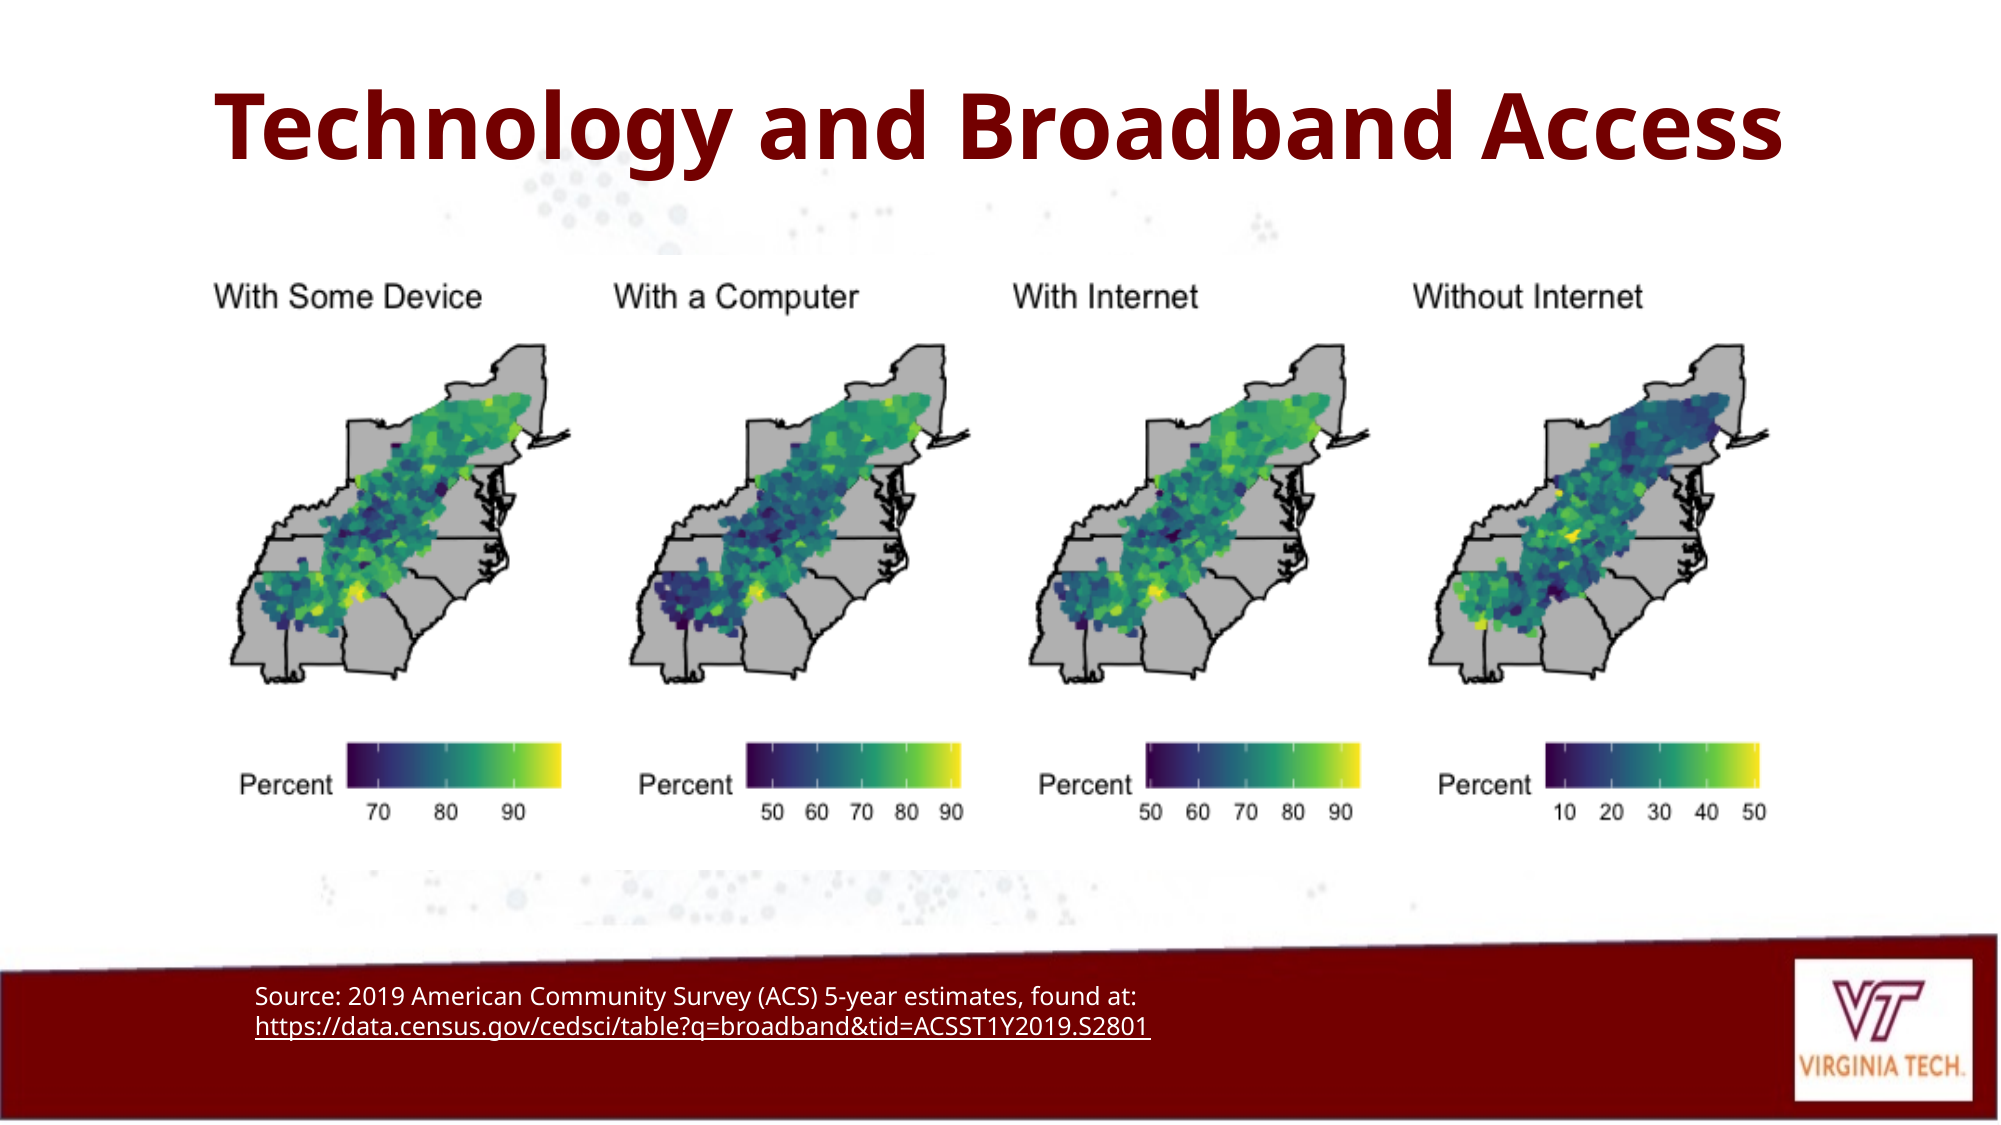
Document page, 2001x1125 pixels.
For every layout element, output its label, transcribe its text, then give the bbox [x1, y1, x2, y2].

text_box Source: 2019 American Community Survey (ACS) 5-year estimates, found at: https://data.census.gov/cedsci/table?q=broadband&tid=ACSST1Y2019.S2801 [240, 973, 1880, 1053]
picture [0, 0, 2001, 1125]
title Technology and Broadband Access [137, 59, 1863, 219]
